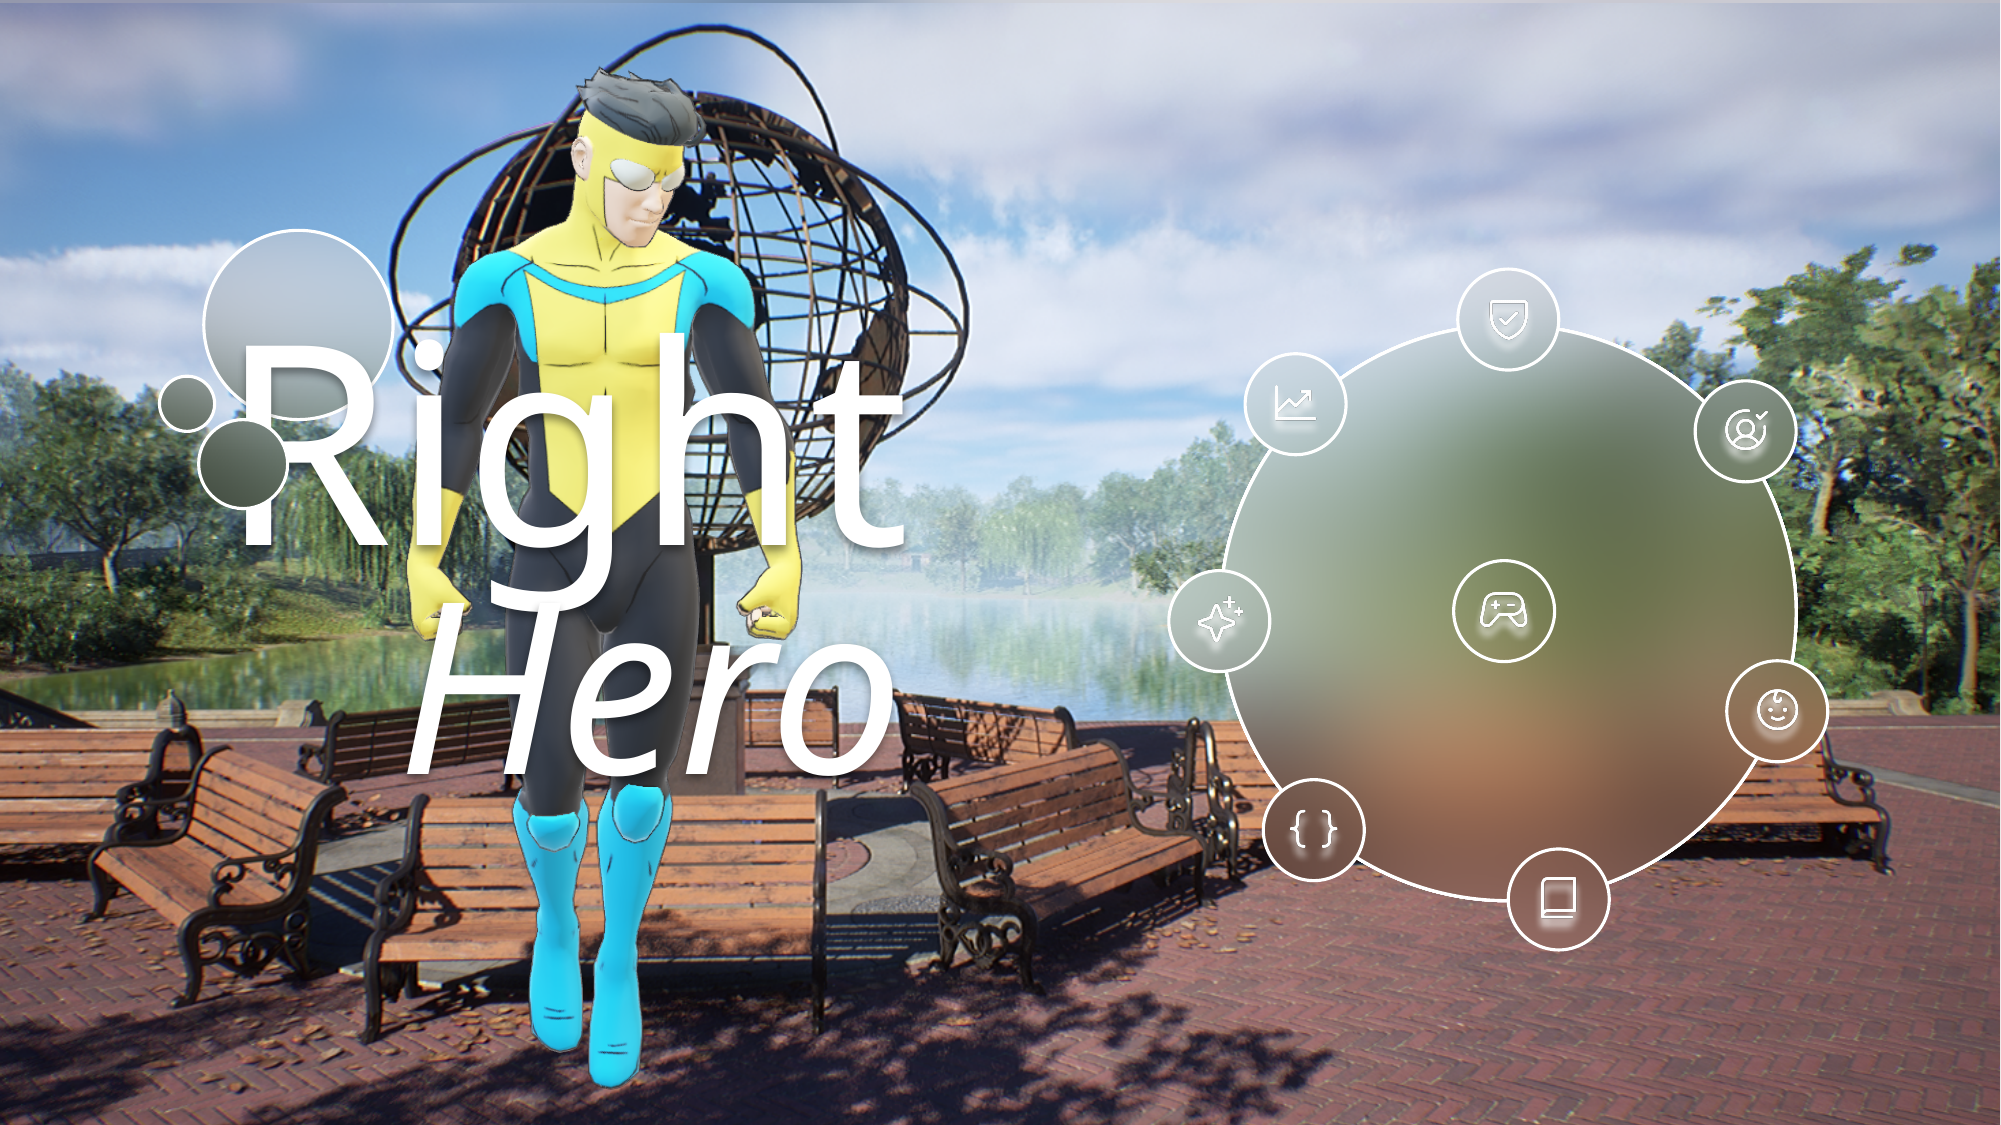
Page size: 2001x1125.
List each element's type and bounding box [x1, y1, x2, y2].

text_box [1694, 380, 1797, 483]
text_box [1726, 660, 1829, 763]
text_box [1244, 353, 1347, 456]
text_box [1453, 560, 1556, 663]
text_box [1457, 268, 1560, 371]
picture [0, 0, 2001, 1125]
text_box [1168, 570, 1271, 673]
text_box [1262, 779, 1365, 882]
text_box [1219, 324, 1797, 902]
text_box [1507, 848, 1610, 951]
